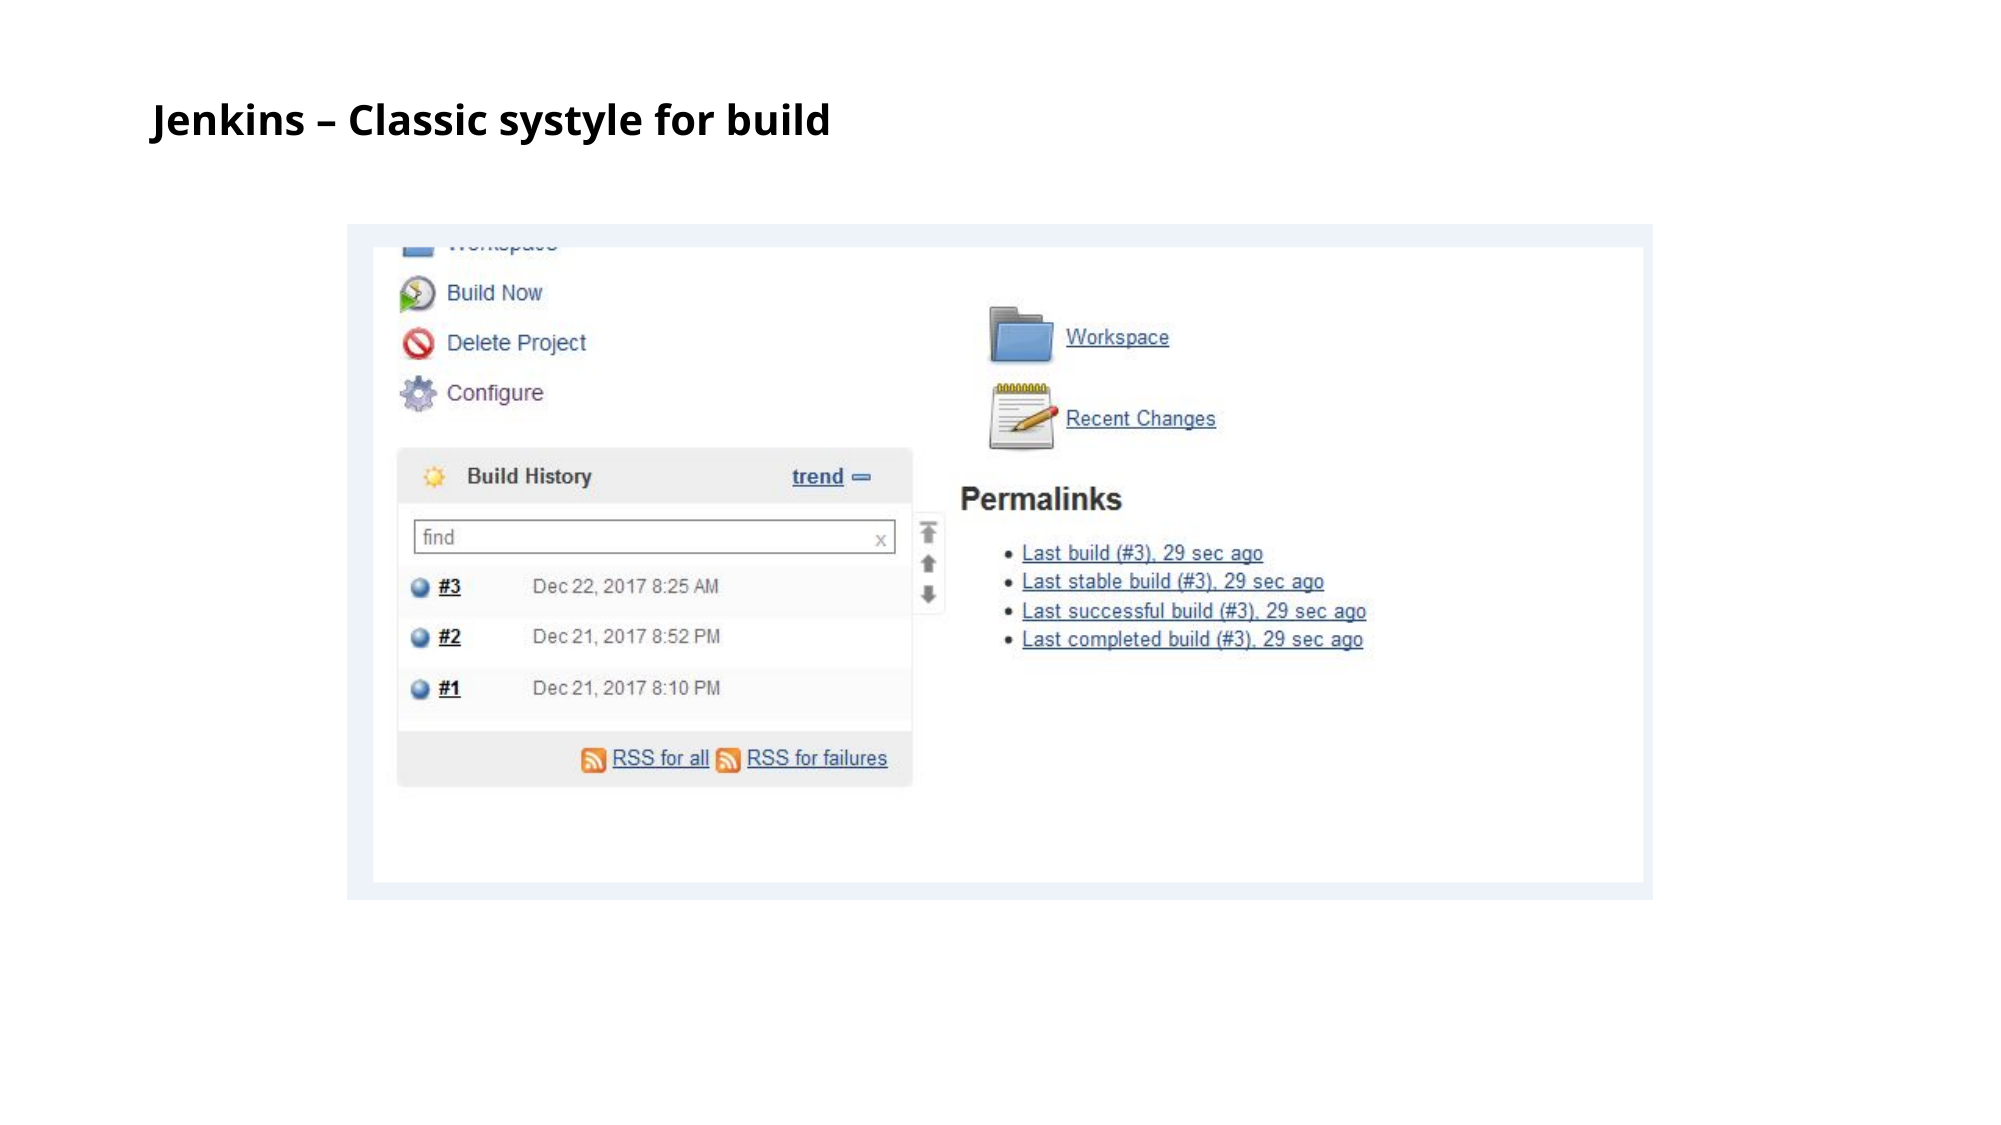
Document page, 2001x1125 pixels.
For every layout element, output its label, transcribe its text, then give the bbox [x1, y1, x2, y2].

title Jenkins – Classic systyle for build [137, 59, 1863, 185]
picture [347, 224, 1653, 900]
